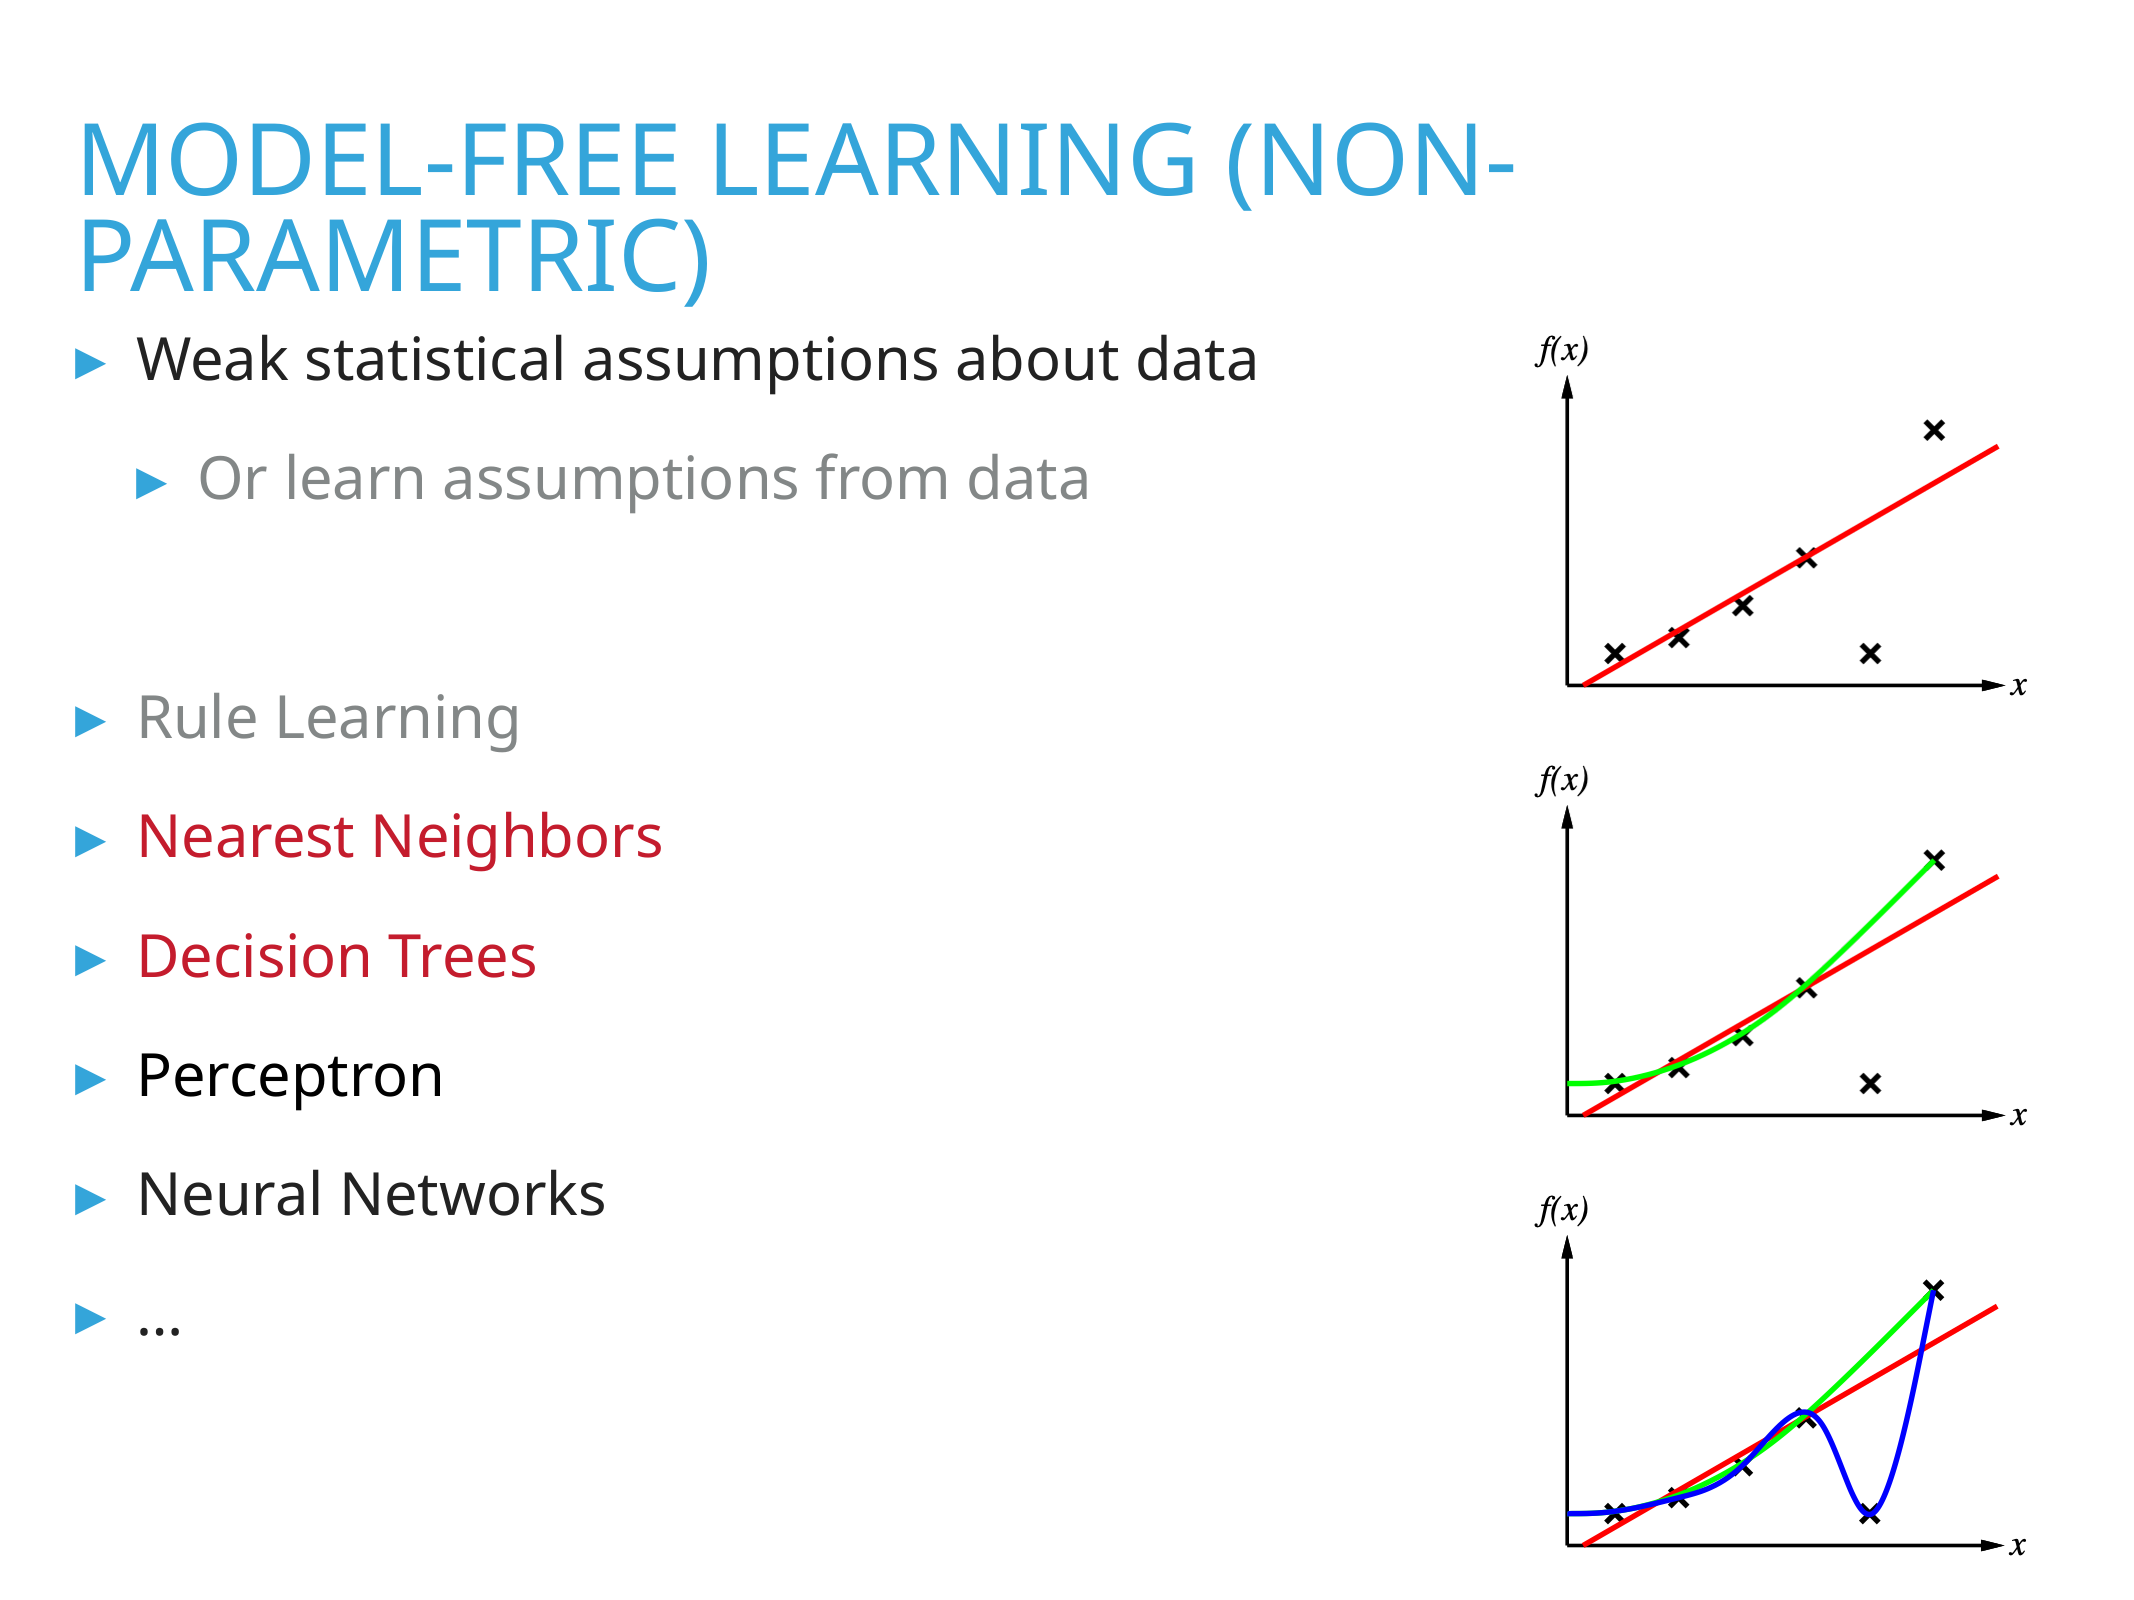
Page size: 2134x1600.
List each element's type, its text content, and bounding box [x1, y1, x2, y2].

picture [1534, 328, 2031, 710]
picture [1534, 758, 2031, 1140]
text_box Weak statistical assumptions about data Or learn assumptions from data Rule Learning Nearest Neighbors Decision Trees Perceptron Neural Networks … [66, 312, 1425, 1472]
text_box model-free learning (non-parametric) [66, 110, 2067, 229]
picture [1534, 1187, 2031, 1600]
